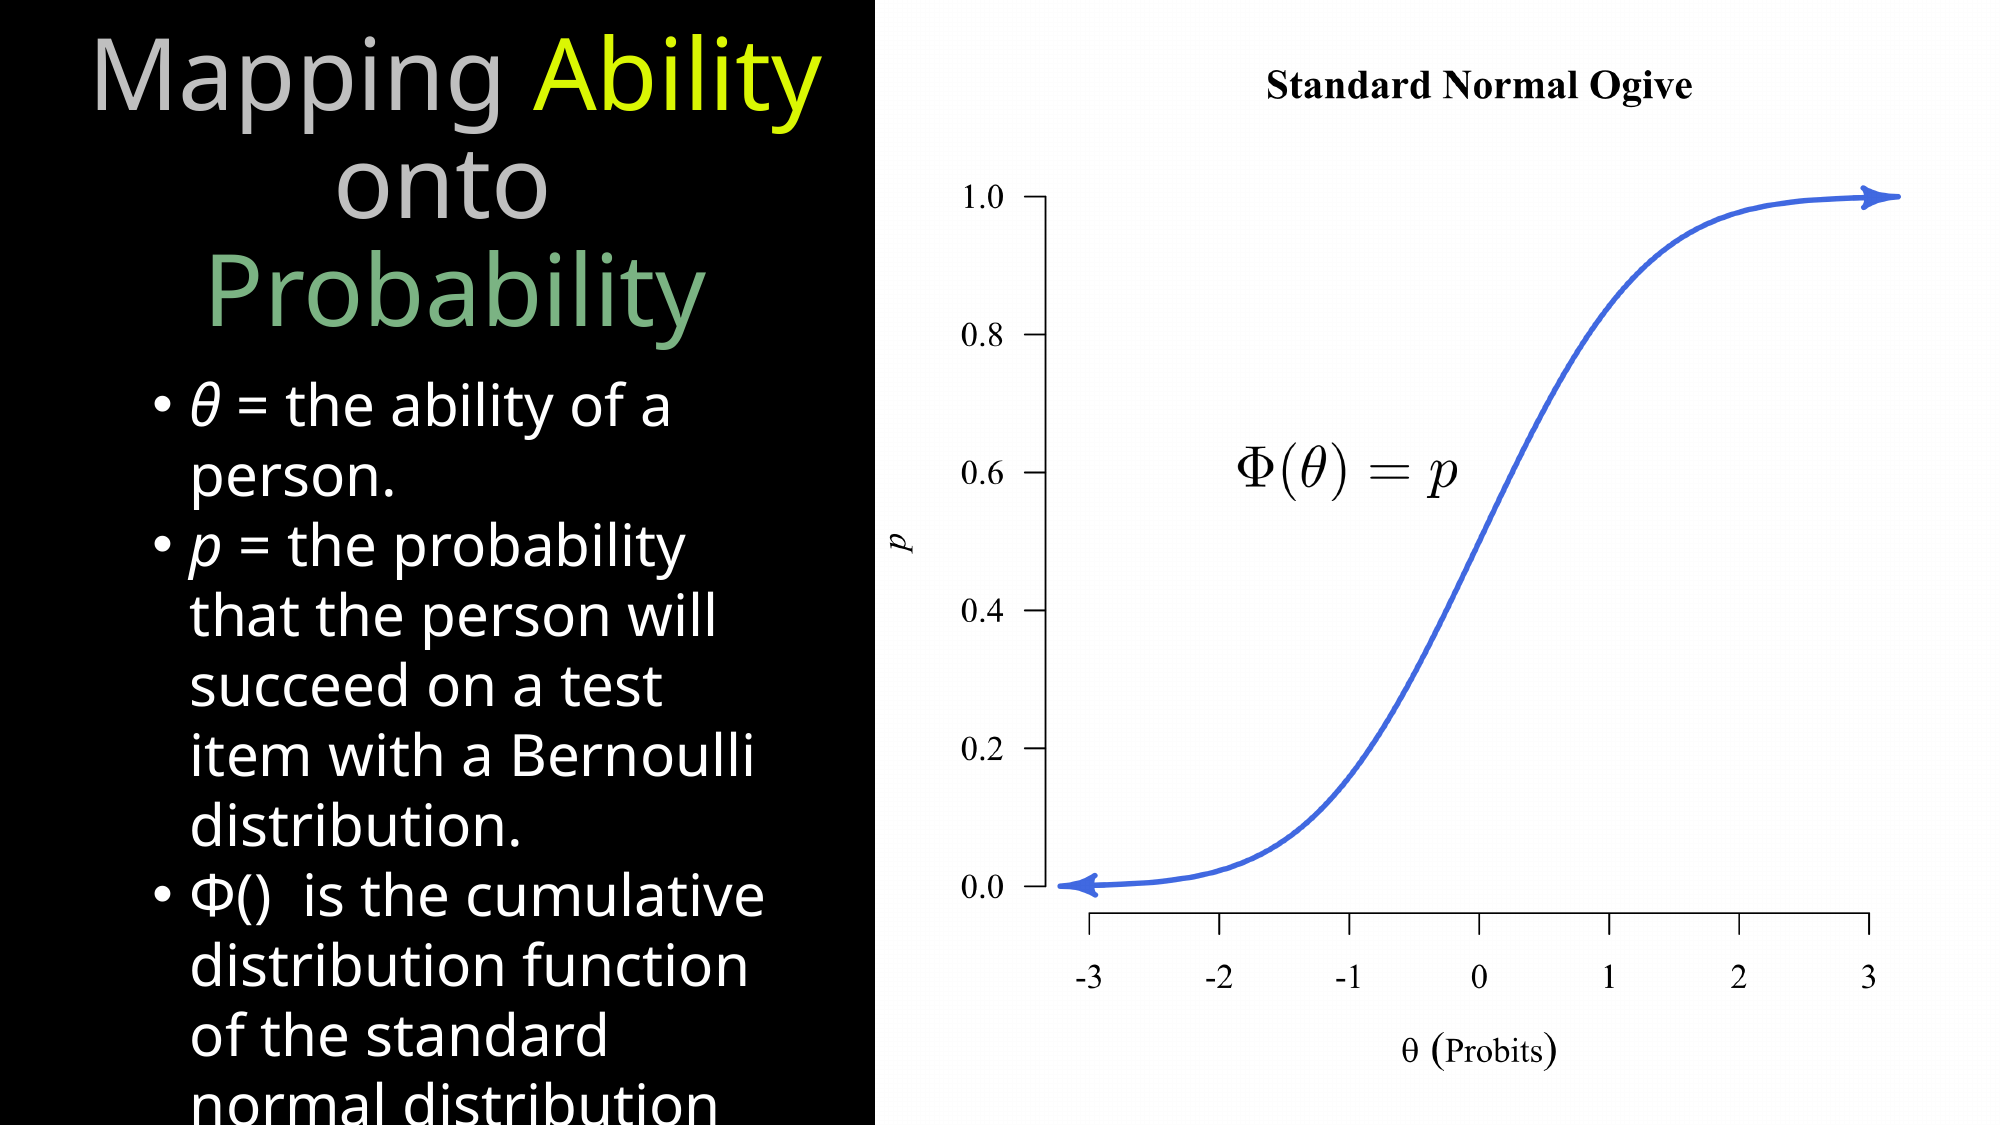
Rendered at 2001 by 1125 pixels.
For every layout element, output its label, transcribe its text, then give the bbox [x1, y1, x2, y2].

picture [875, 0, 2000, 1125]
title Mapping Ability onto Probability [61, 36, 850, 336]
list θ = the ability of a person. p = the probability that the person will succeed on a test item with a Bernoulli distribution. Φ() is the cumulative distribution function of the standard normal distribution (μ = 0,σ 2 = 1). [137, 355, 795, 1125]
